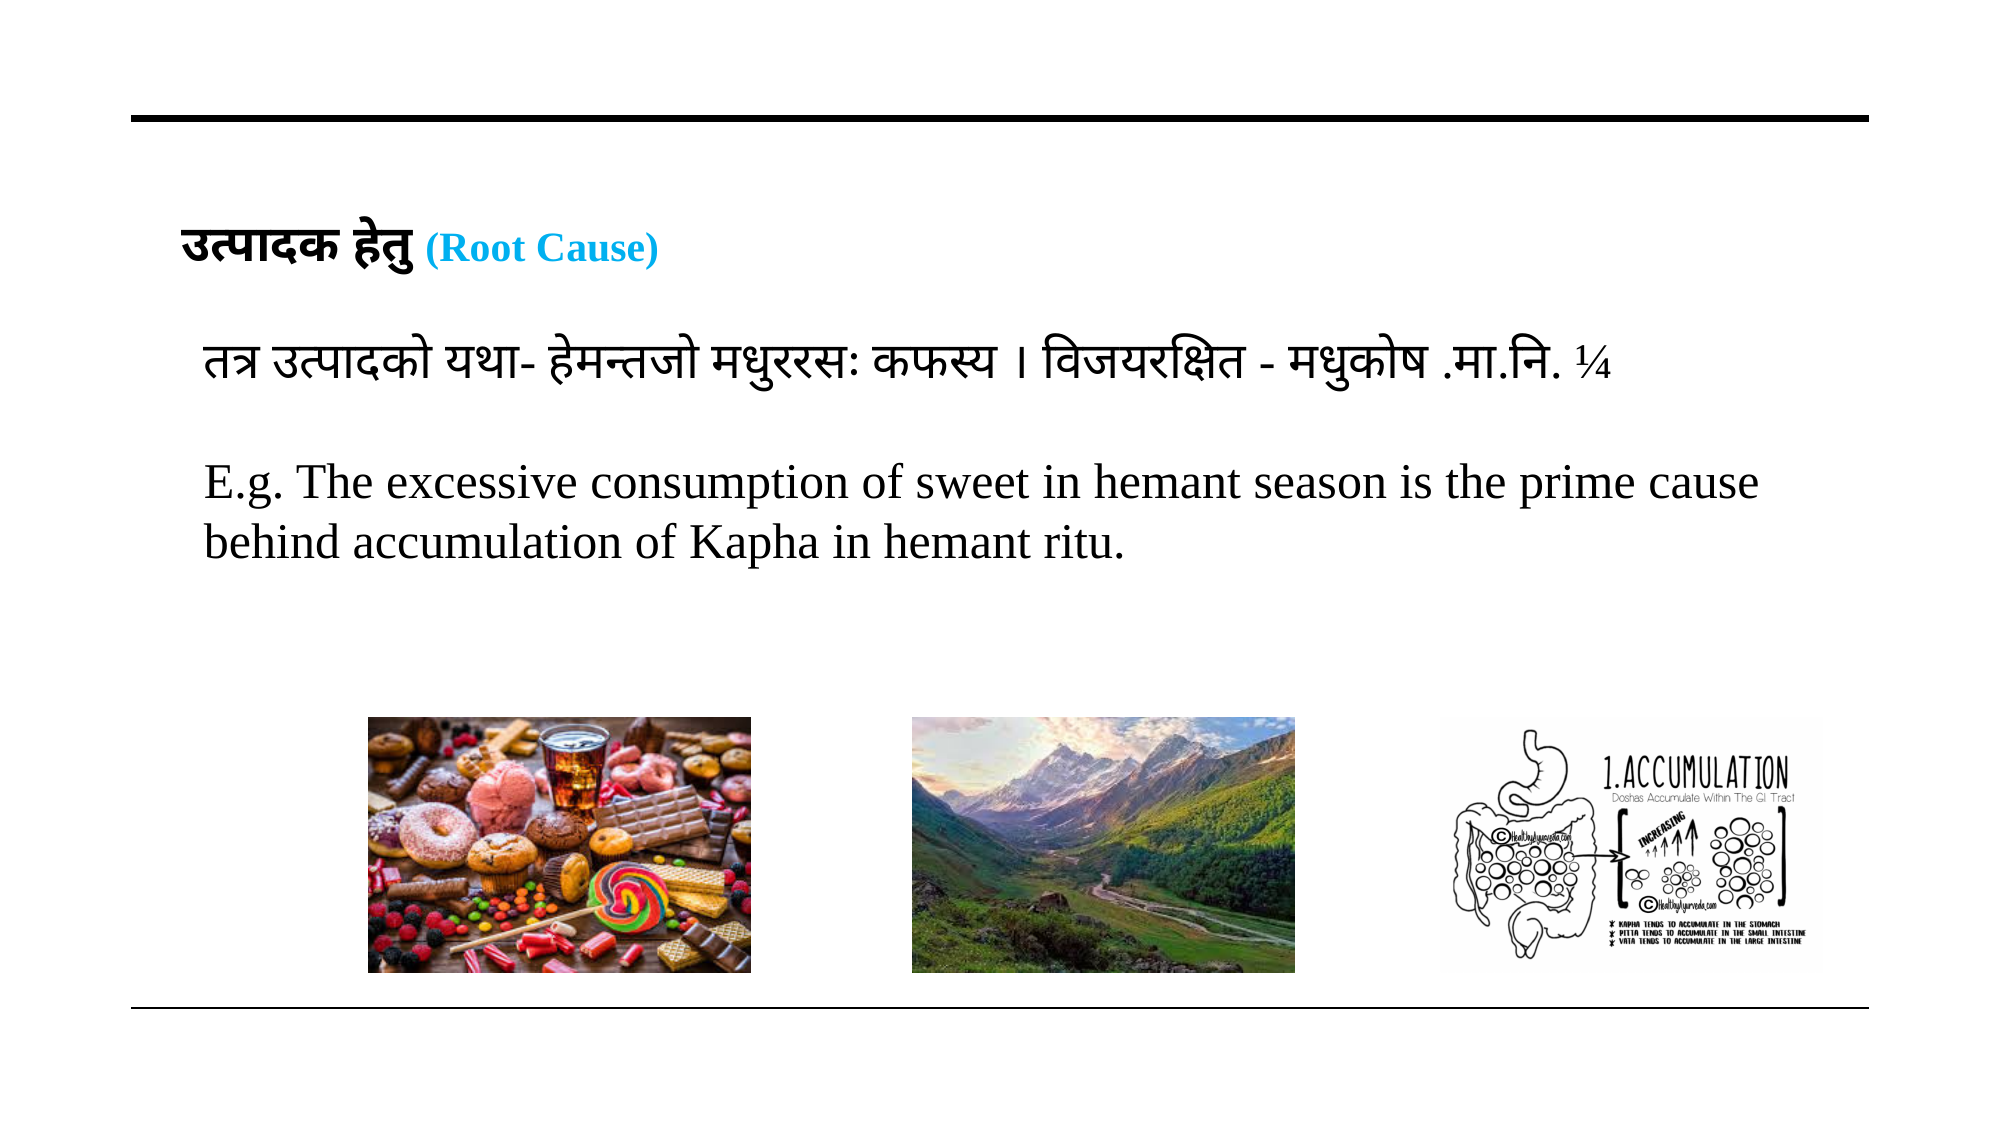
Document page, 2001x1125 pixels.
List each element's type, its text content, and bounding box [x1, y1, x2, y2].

text_box तत्र उत्पादको यथा- हेमन्तजो मधुररसः कफस्य । विजयरक्षित - मधुकोष .मा.नि. ¼ E.g. The excessive consumption of sweet in hemant season is the prime cause behind accumulation of Kapha in hemant ritu. [189, 320, 1853, 576]
picture [368, 717, 751, 973]
picture [1440, 717, 1824, 973]
text_box उत्पादक हेतु (Root Cause) [166, 204, 1000, 280]
picture [912, 717, 1295, 973]
